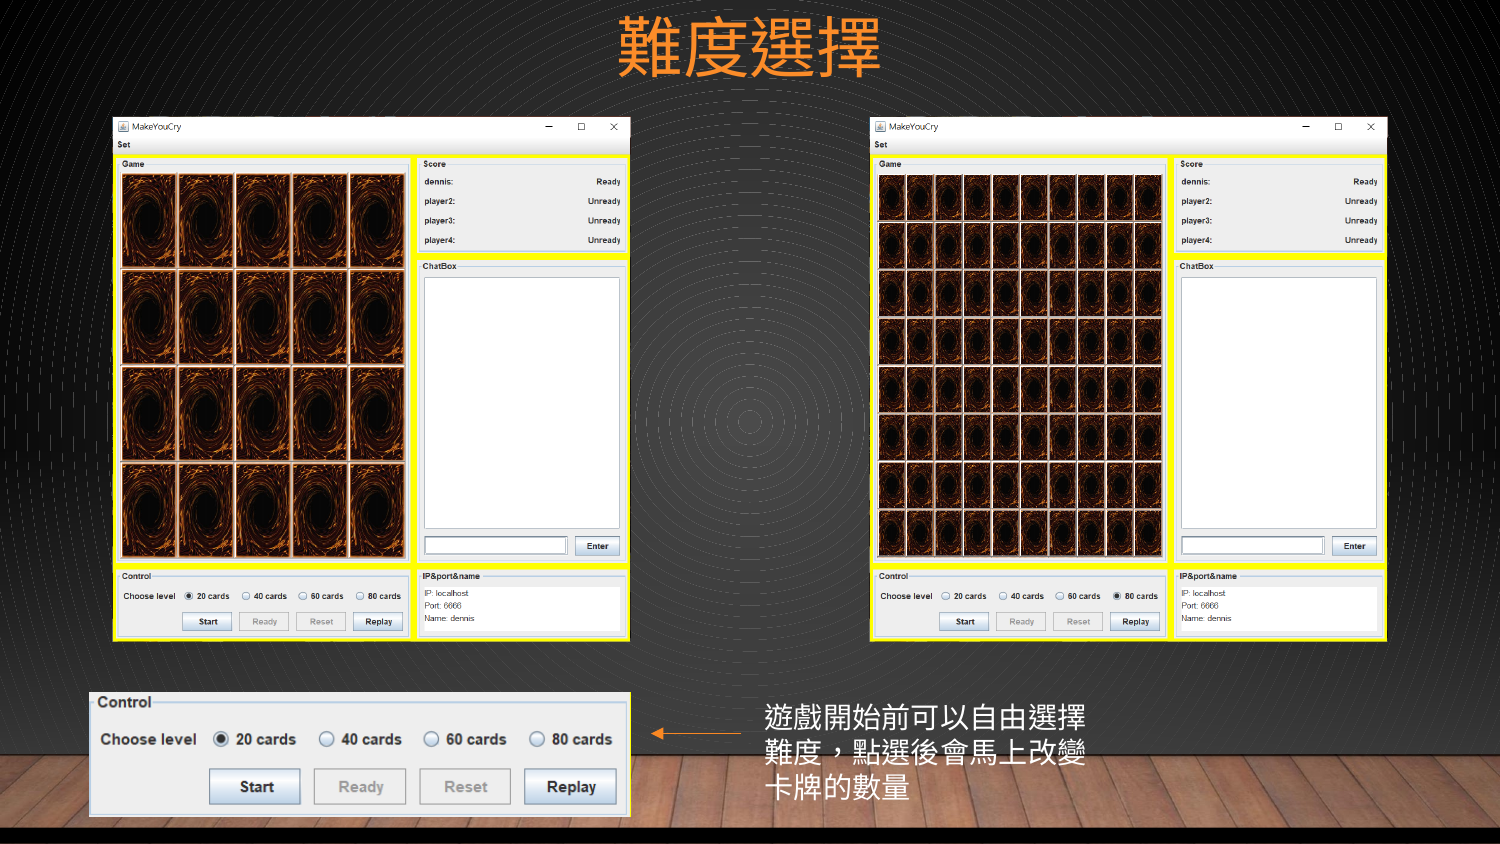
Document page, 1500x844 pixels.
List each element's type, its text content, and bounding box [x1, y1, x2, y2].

picture [869, 115, 1388, 642]
picture [112, 115, 631, 642]
picture [0, 692, 1500, 827]
text_box 遊戲開始前可以自由選擇難度，點選後會馬上改變卡牌的數量 [749, 692, 1125, 813]
title 難度選擇 [51, 0, 1449, 103]
